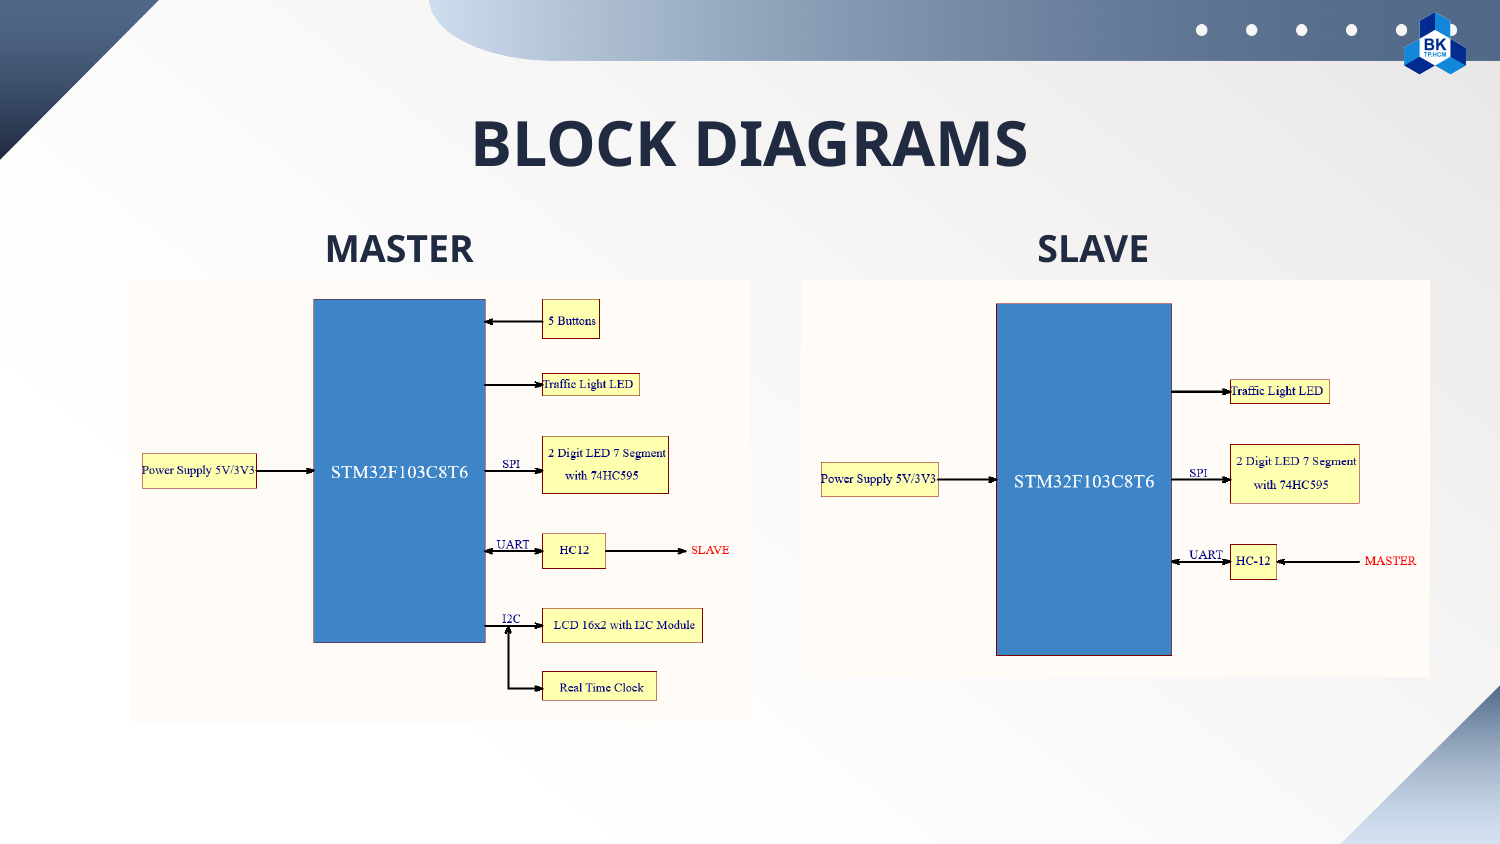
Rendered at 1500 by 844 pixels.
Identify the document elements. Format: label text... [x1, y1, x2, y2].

text_box SLAVE [1005, 214, 1182, 279]
title BLOCK DIAGRAMS [118, 88, 1382, 183]
picture [0, 0, 1500, 844]
text_box MASTER [303, 214, 495, 279]
